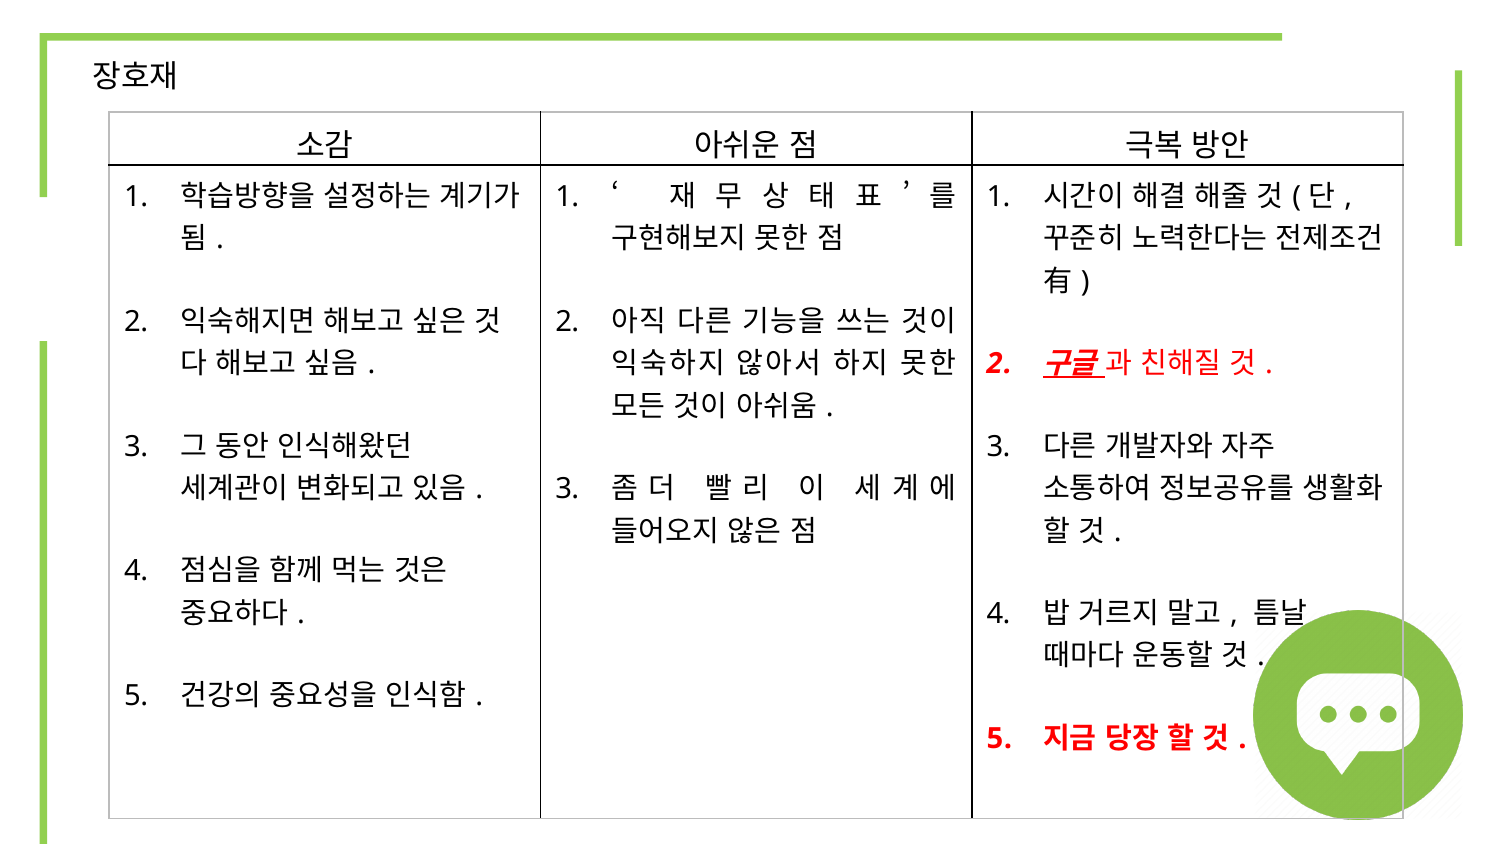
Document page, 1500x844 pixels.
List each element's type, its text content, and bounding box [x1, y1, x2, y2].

table_header 극복 방안 [973, 113, 1402, 164]
text_box 장호재 [77, 48, 194, 101]
table_header 소감 [110, 113, 540, 164]
table_header 아쉬운 점 [541, 113, 971, 164]
text_box [1454, 69, 1463, 247]
table_cell 학습방향을 설정하는 계기가 됨. 익숙해지면 해보고 싶은 것 다 해보고 싶음. 그 동안 인식해왔던 세계관이 변화되고 있음. 점심을 함께 먹는 것은 중요하다. 건강의 중요성을 인식함. [110, 166, 540, 818]
text_box [39, 340, 48, 844]
text_box [42, 32, 1283, 42]
table_cell 시간이 해결 해줄 것(단, 꾸준히 노력한다는 전제조건 有) 구글 과 친해질 것. 다른 개발자와 자주 소통하여 정보공유를 생활화 할 것. 밥 거르지 말고, 틈날 때마다 운동할 것. 지금 당장 할 것. [973, 166, 1402, 818]
picture [1253, 610, 1463, 820]
table_cell ‘재무상태표’를 구현해보지 못한 점 아직 다른 기능을 쓰는 것이 익숙하지 않아서 하지 못한 모든 것이 아쉬움. 좀더 빨리 이 세계에 들어오지 않은 점 [541, 166, 971, 818]
text_box [39, 32, 48, 198]
